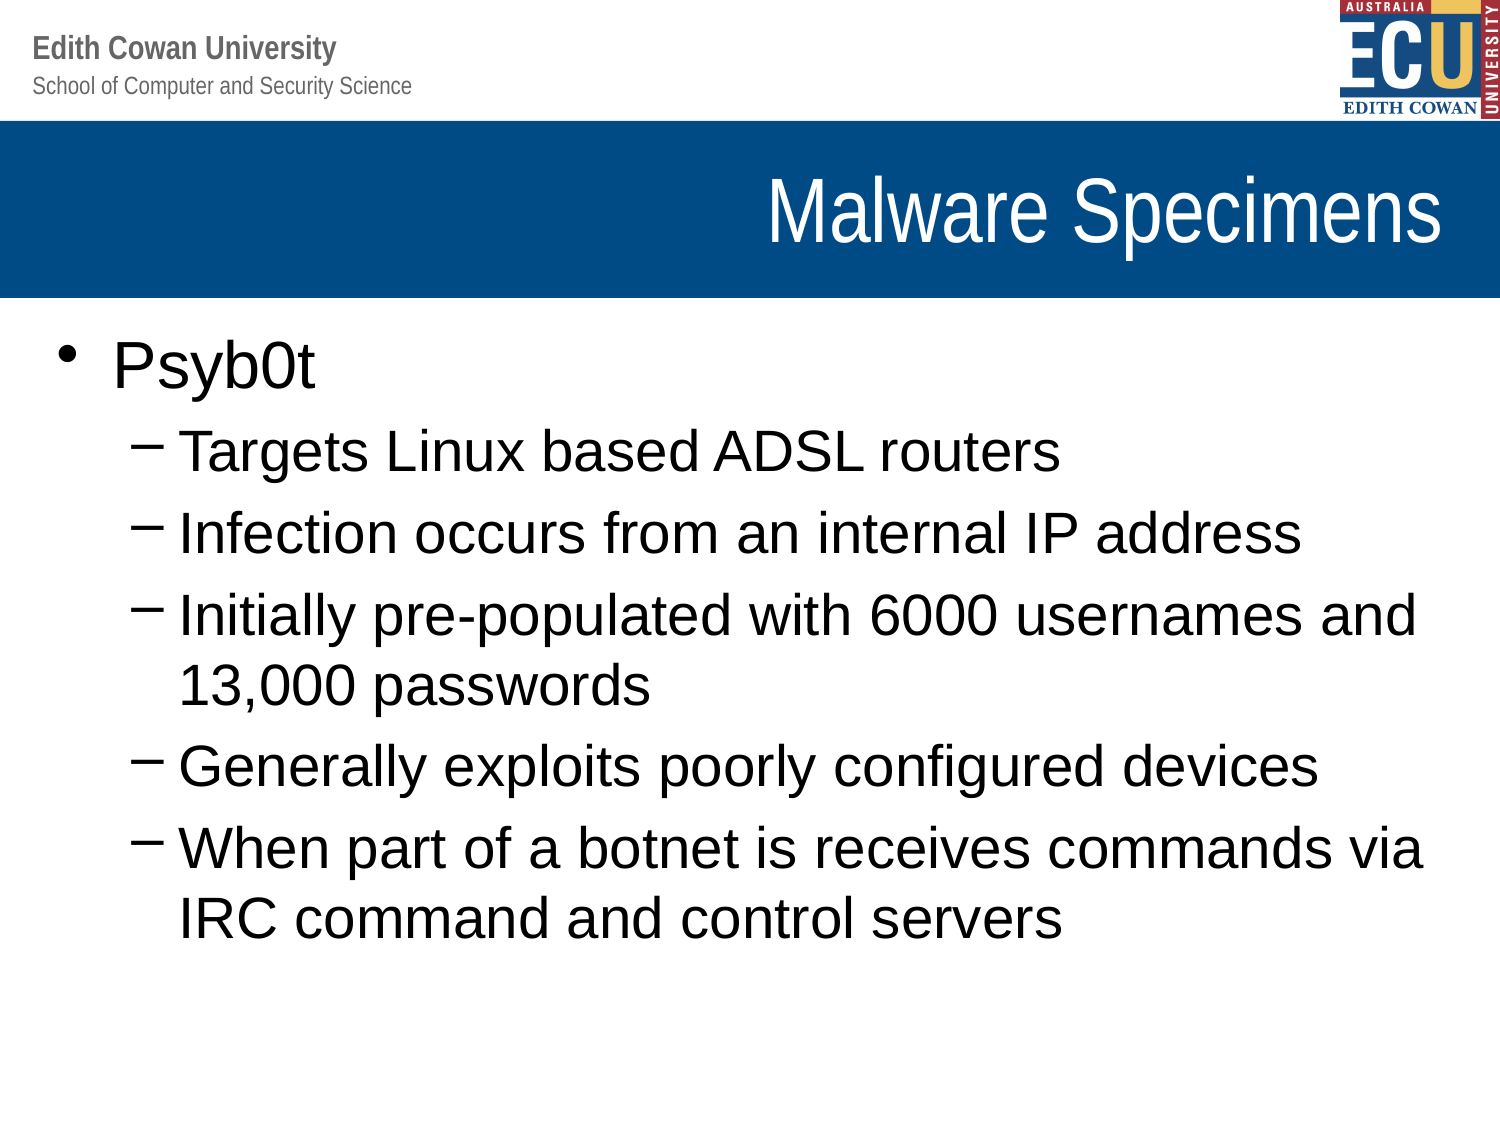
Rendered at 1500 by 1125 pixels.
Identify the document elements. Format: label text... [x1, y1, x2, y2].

title Malware Specimens [40, 123, 1460, 289]
list Psyb0t Targets Linux based ADSL routers Infection occurs from an internal IP address Initially pre-populated with 6000 usernames and 13,000 passwords Generally exploits poorly configured devices When part of a botnet is receives commands via IRC command and control servers [40, 314, 1460, 1083]
picture [1340, 0, 1500, 119]
